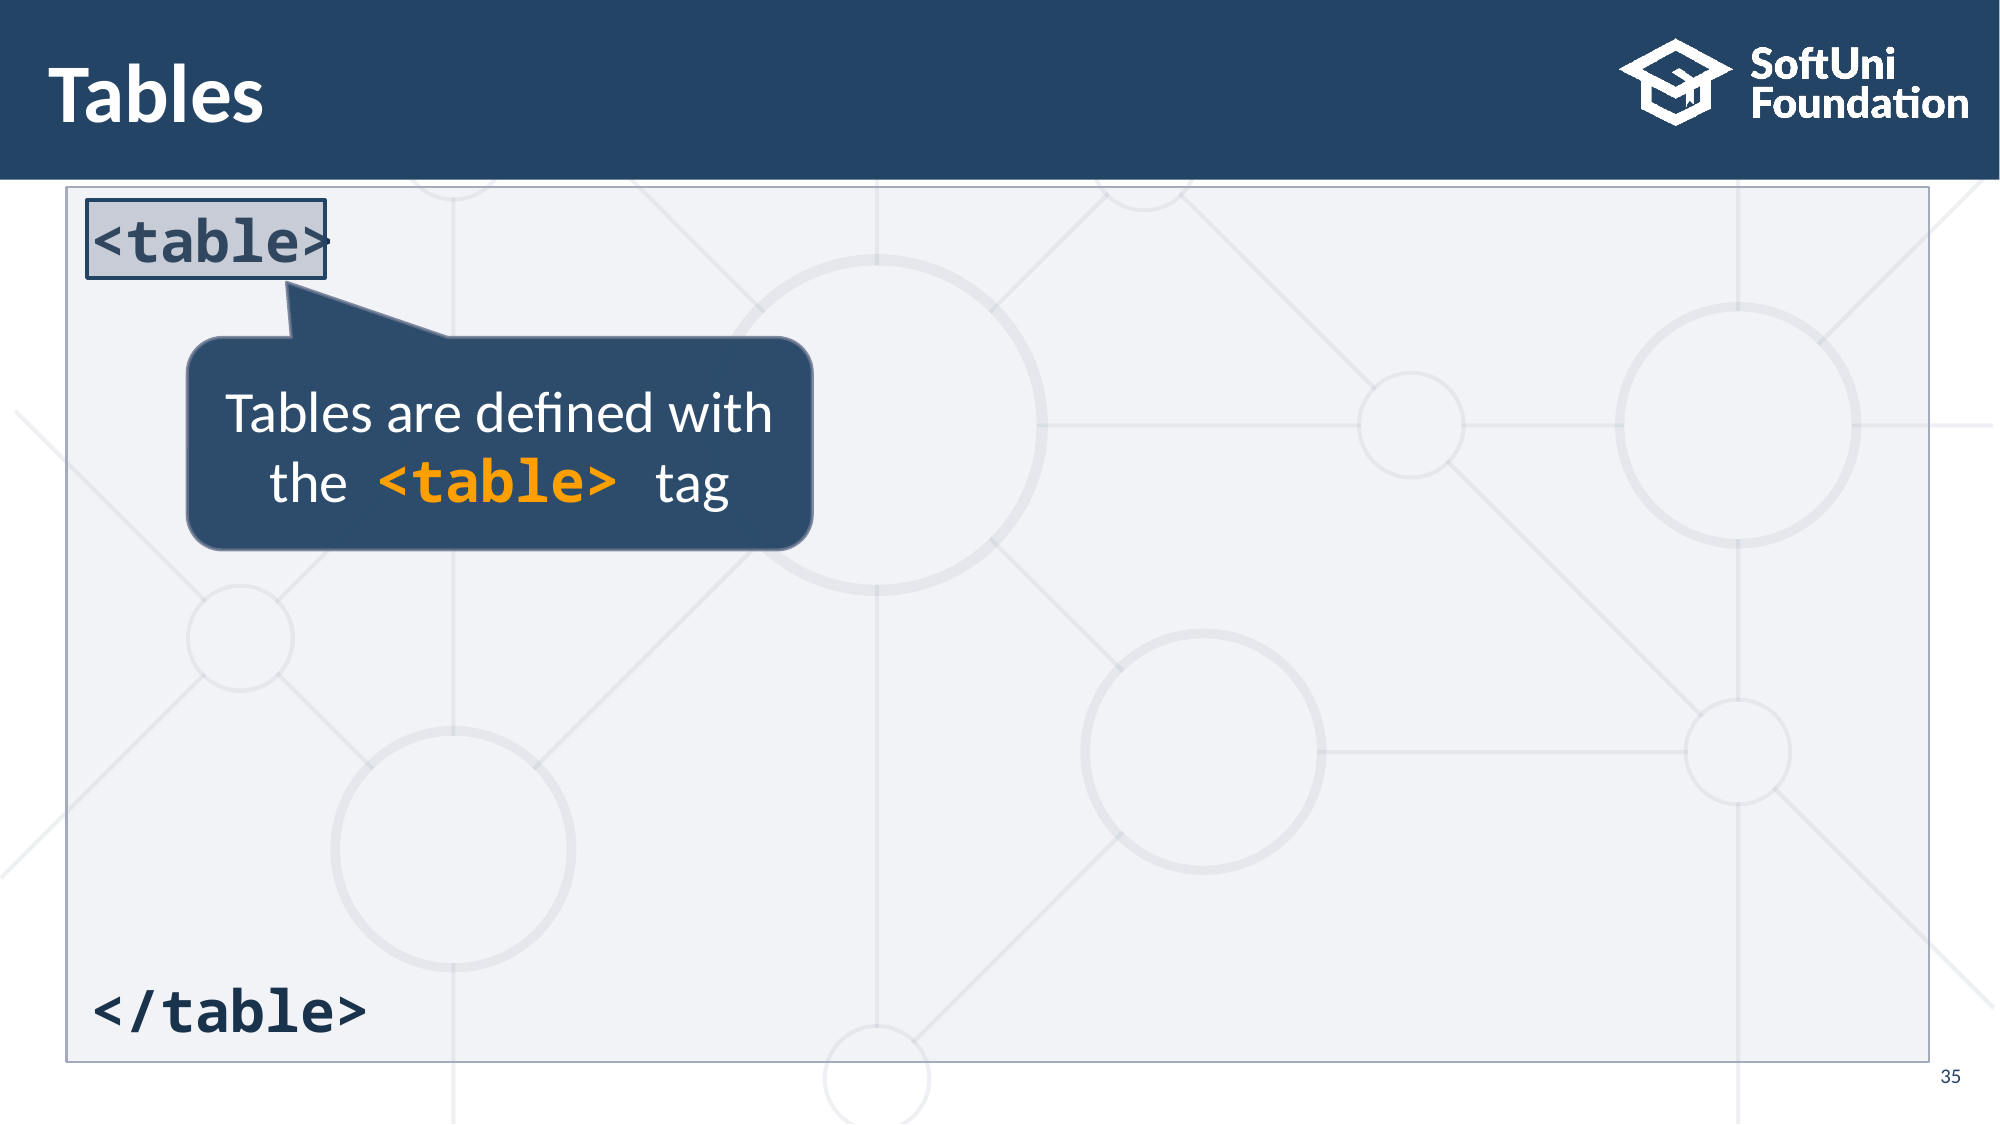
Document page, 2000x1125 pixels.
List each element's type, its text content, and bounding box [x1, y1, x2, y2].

picture [1618, 38, 1968, 126]
text_box <table> </table> [66, 186, 1929, 1062]
text_box Tables are defined with the <table> tag [185, 280, 815, 553]
slide_number 35 [1896, 1049, 1968, 1101]
title Tables [31, 16, 1591, 162]
text_box [85, 198, 327, 280]
